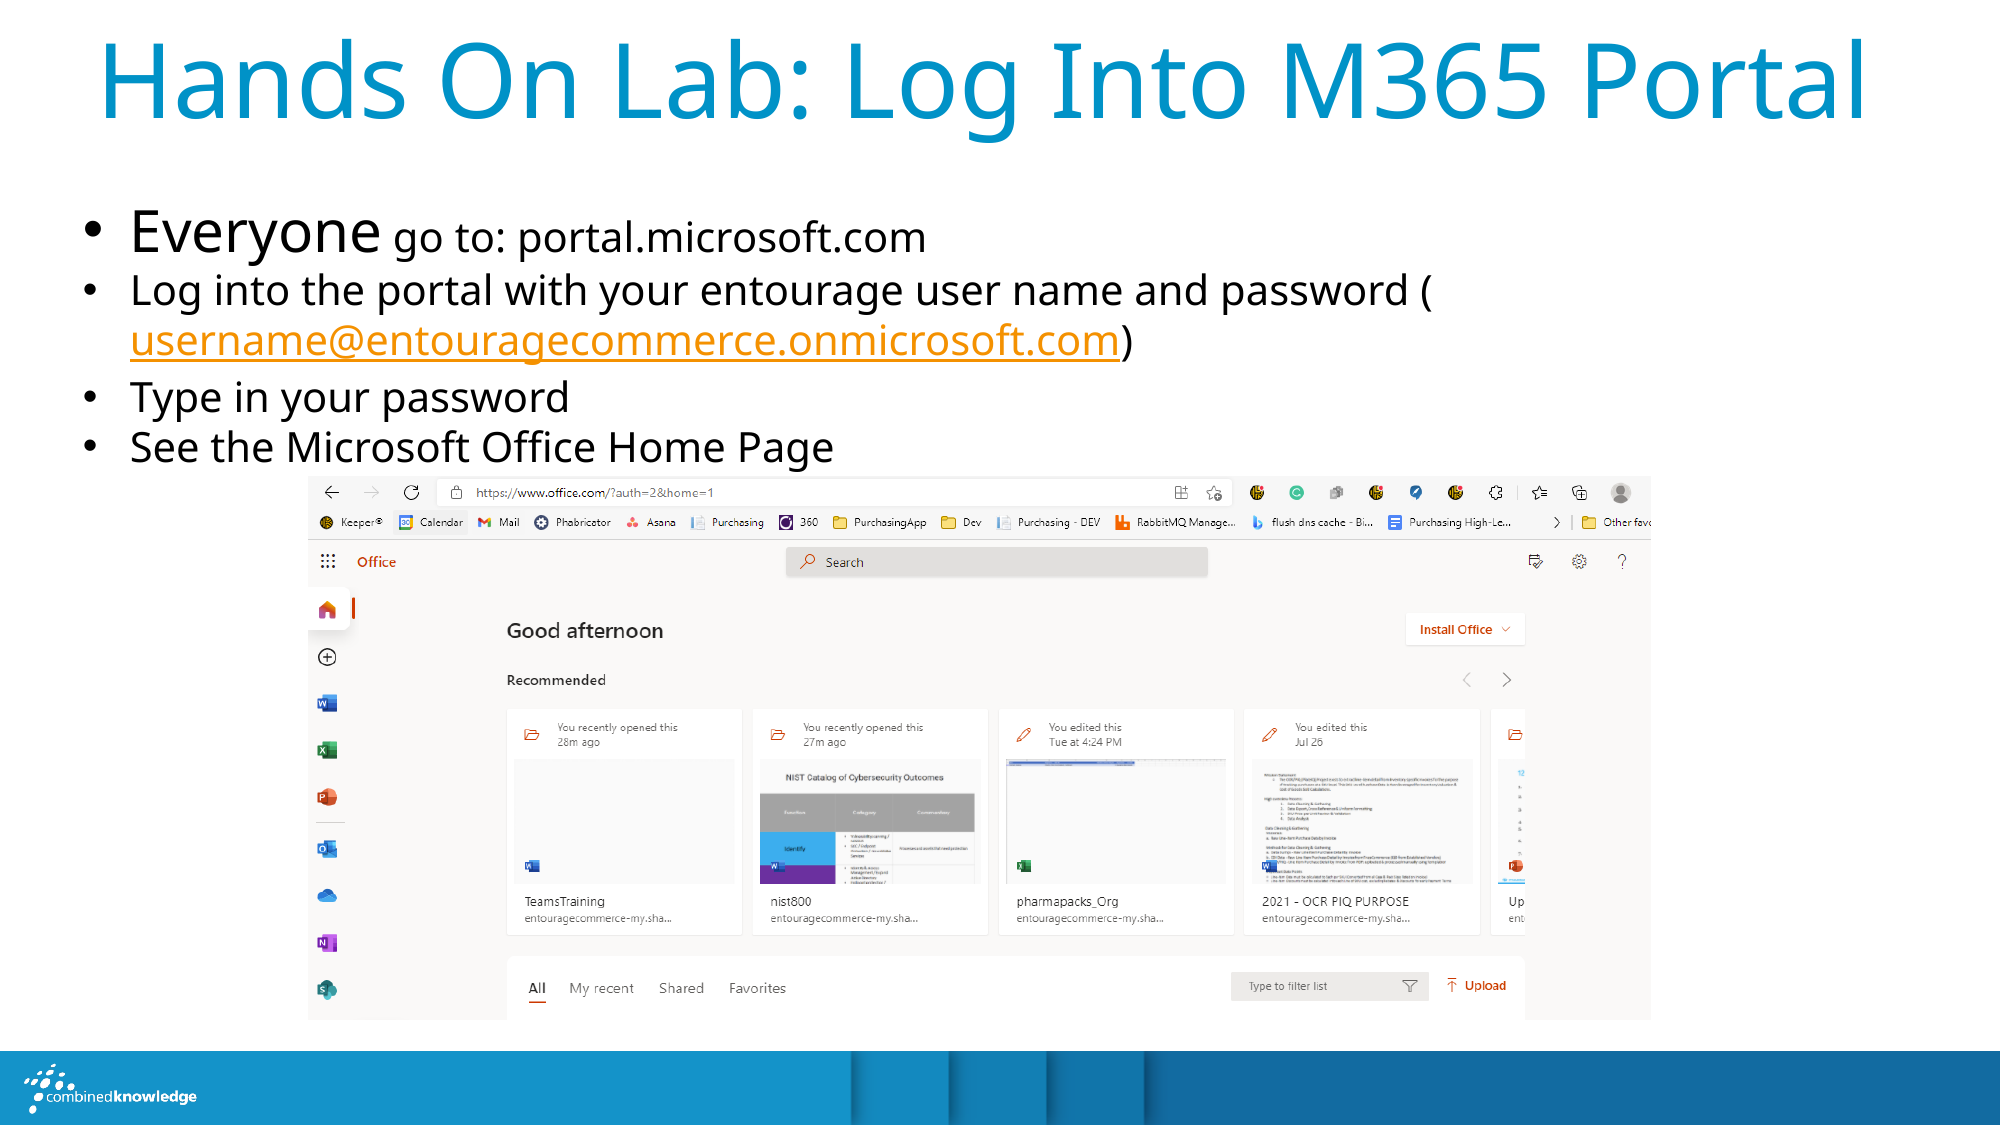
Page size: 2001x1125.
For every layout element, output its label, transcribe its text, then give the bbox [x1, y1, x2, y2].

text_box Hands On Lab: Log Into M365 Portal [81, 21, 1936, 129]
picture [308, 475, 1652, 1020]
text_box Everyone go to: portal.microsoft.com Log into the portal with your entourage user name and password (username@entouragecommerce.onmicrosoft.com) Type in your password See the Microsoft Office Home Page [68, 186, 1892, 724]
picture [0, 1051, 2000, 1125]
